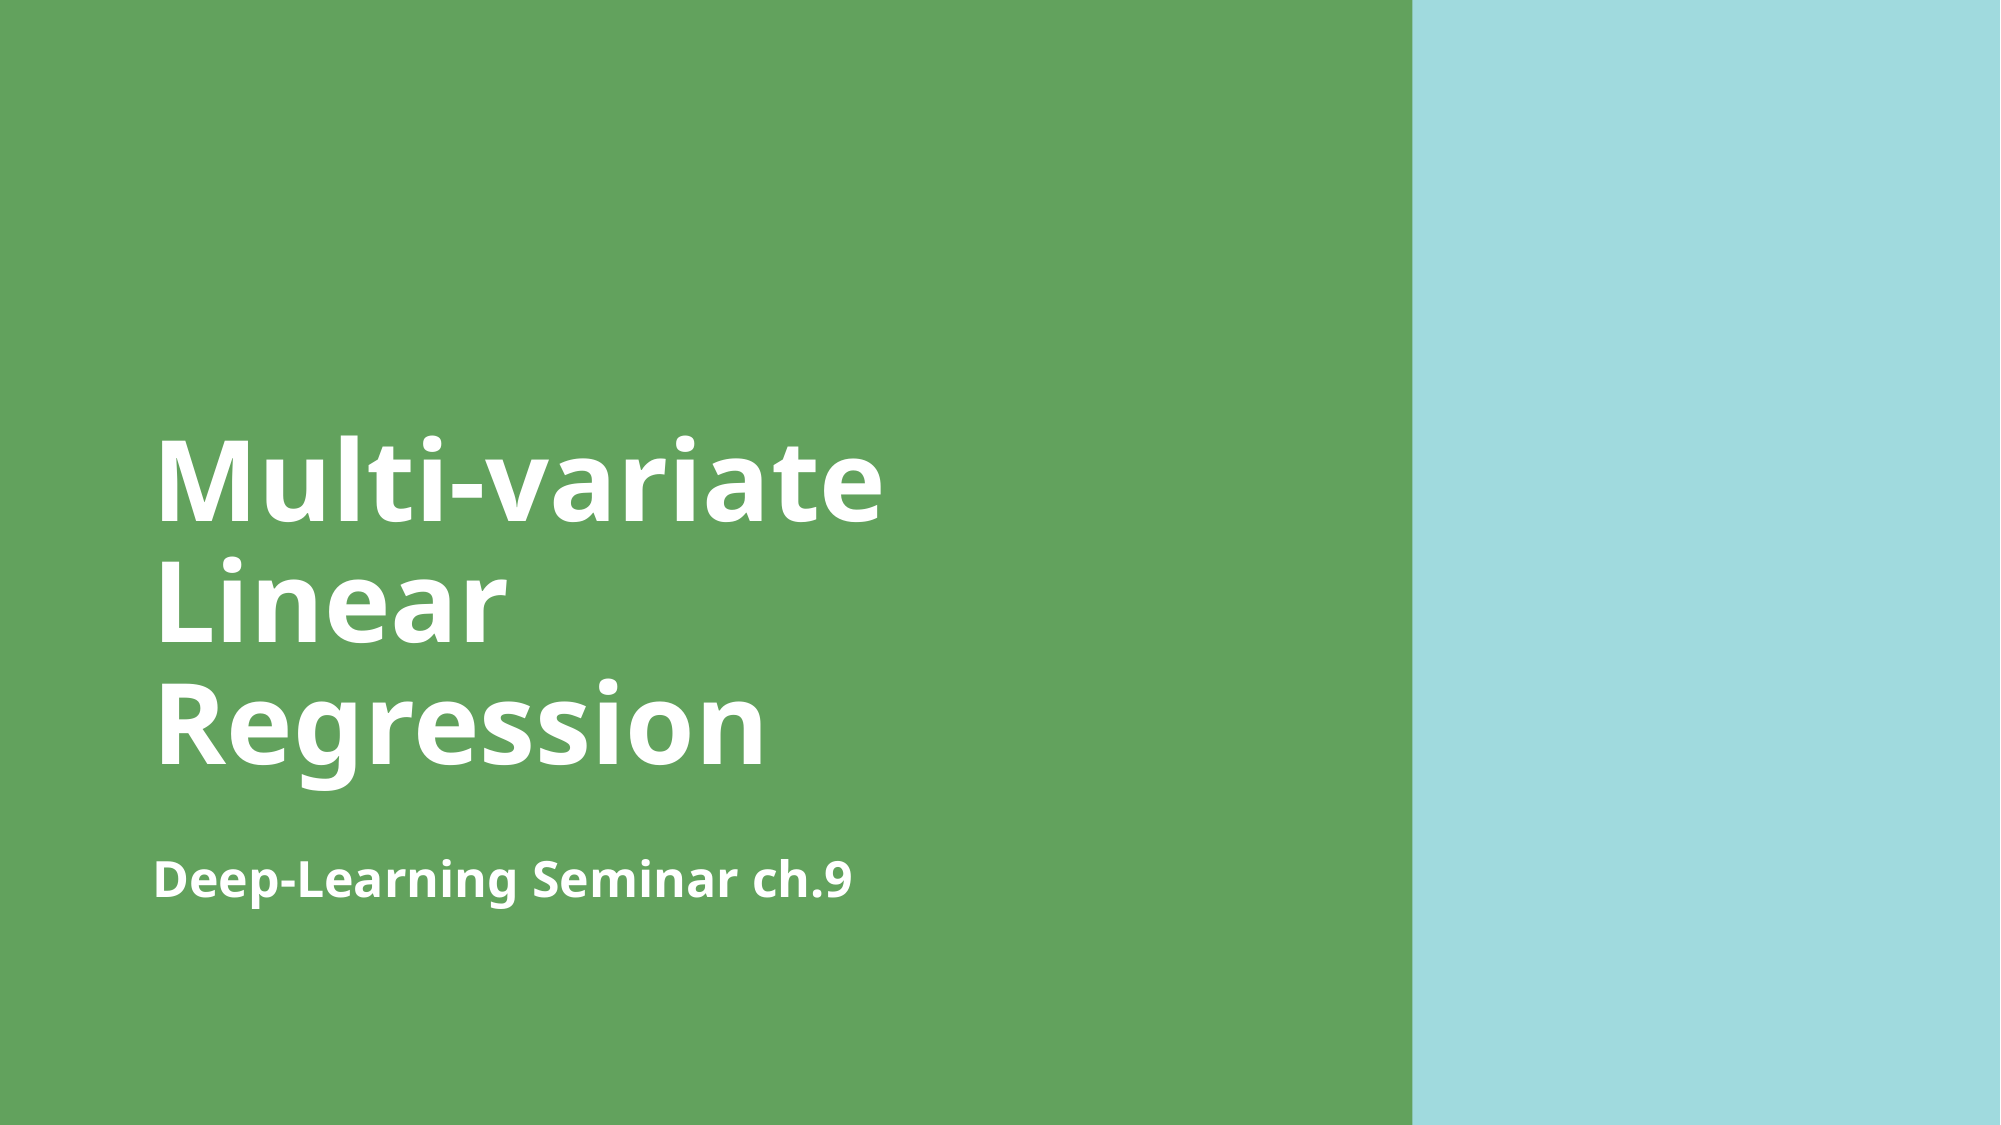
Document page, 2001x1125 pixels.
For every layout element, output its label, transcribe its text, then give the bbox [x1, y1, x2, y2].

title Multi-variate Linear Regression [137, 404, 1079, 797]
subtitle Deep-Learning Seminar ch.9 [137, 846, 1079, 975]
